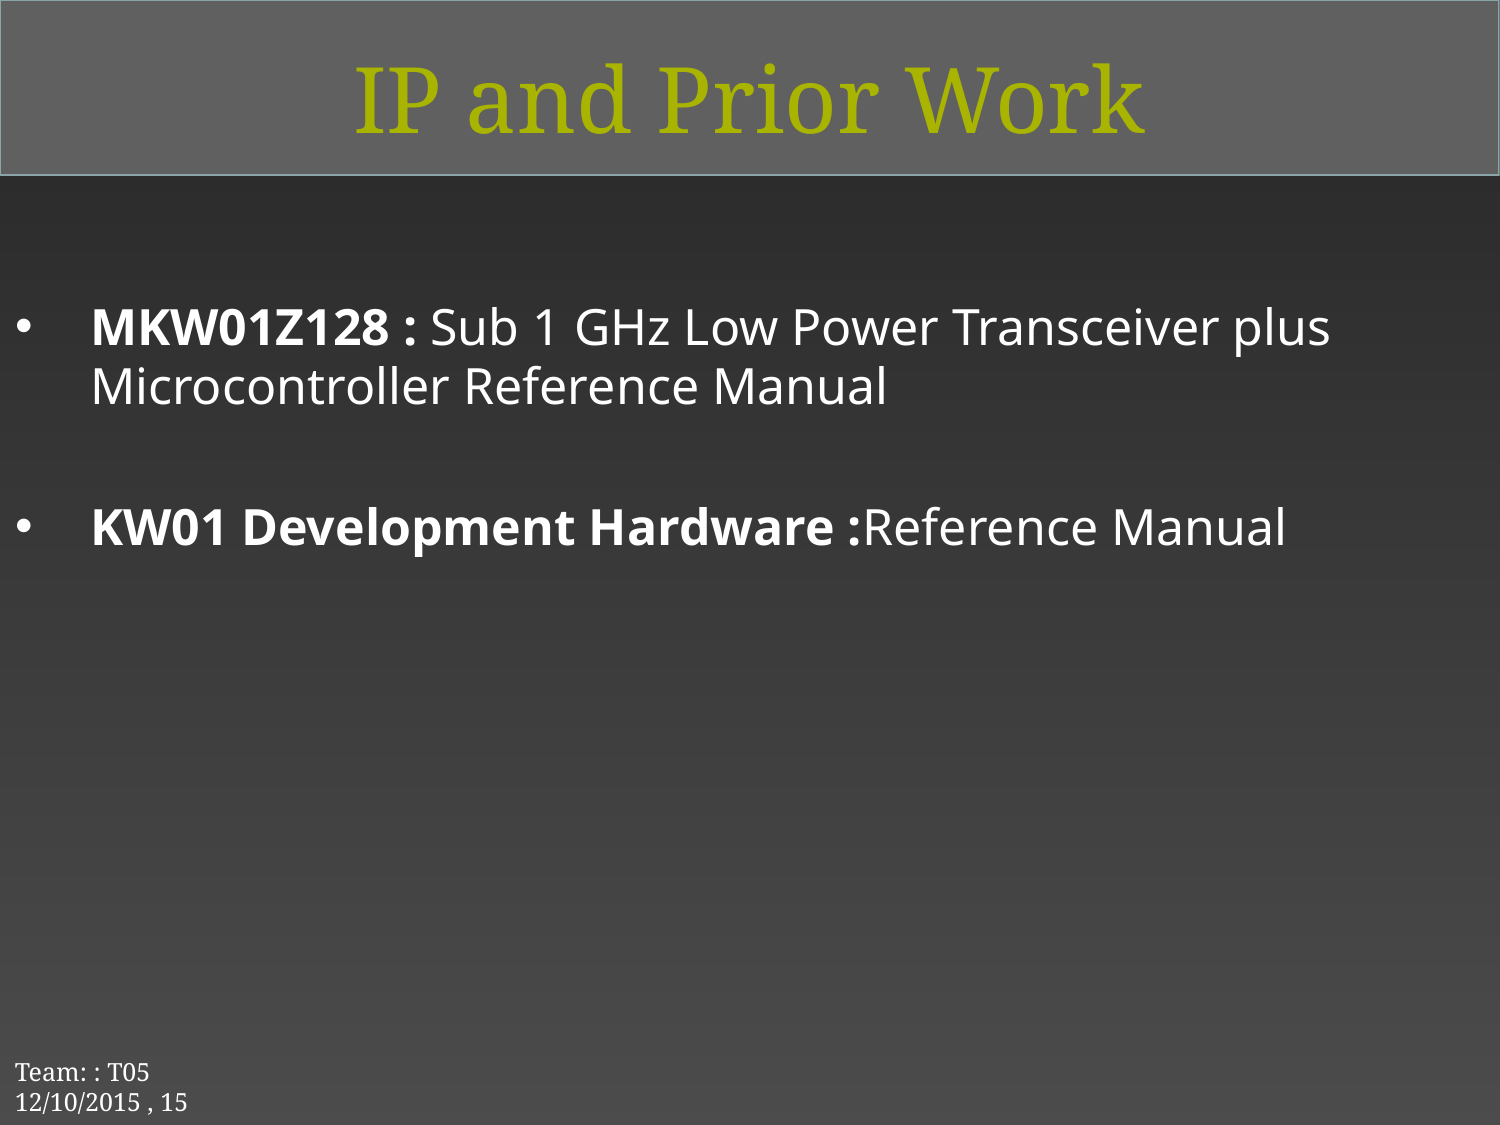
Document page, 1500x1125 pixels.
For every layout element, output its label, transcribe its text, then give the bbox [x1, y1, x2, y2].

list MKW01Z128 : Sub 1 GHz Low Power Transceiver plus Microcontroller Reference Manual KW01 Development Hardware :Reference Manual [0, 287, 1413, 751]
title IP and Prior Work [0, 46, 1499, 162]
